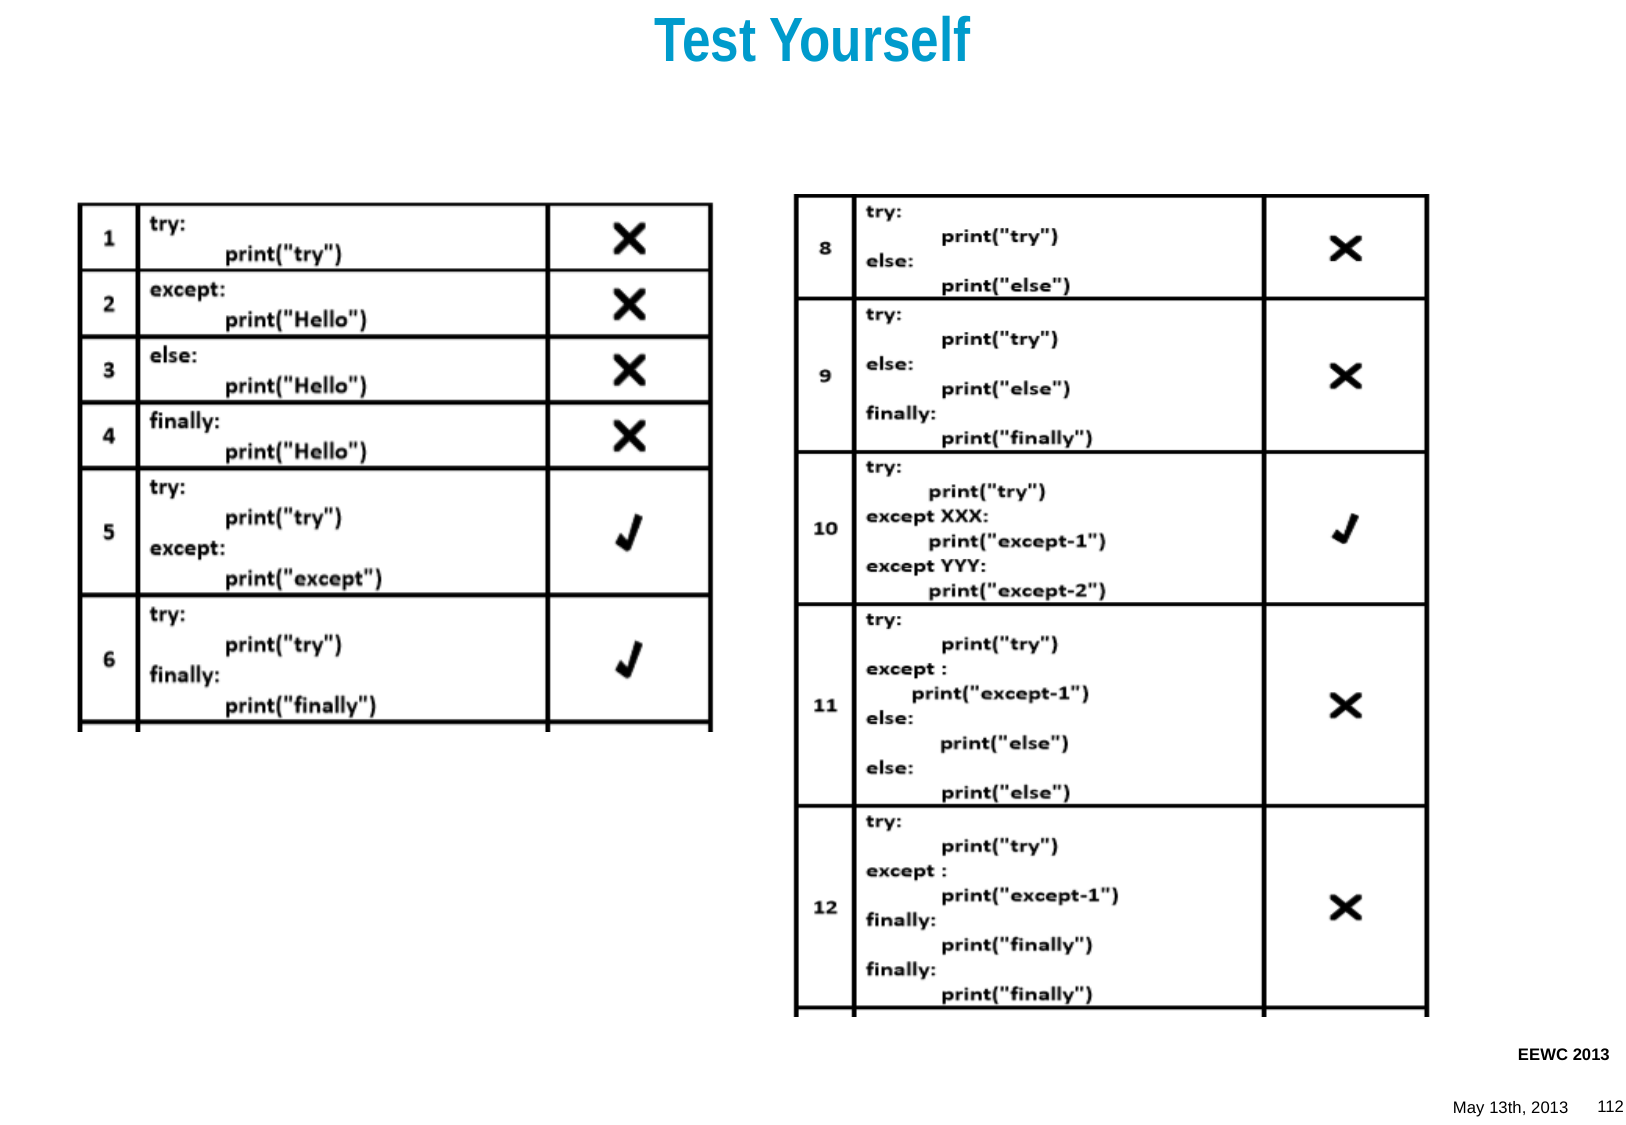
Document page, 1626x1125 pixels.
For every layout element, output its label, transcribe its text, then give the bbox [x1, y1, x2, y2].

footer EEWC 2013 [1062, 1046, 1616, 1065]
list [67, 191, 722, 732]
slide_number 112 [1580, 1098, 1625, 1117]
title Test Yourself [0, 0, 1625, 195]
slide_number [1373, 1094, 1569, 1122]
picture [788, 194, 1443, 1017]
